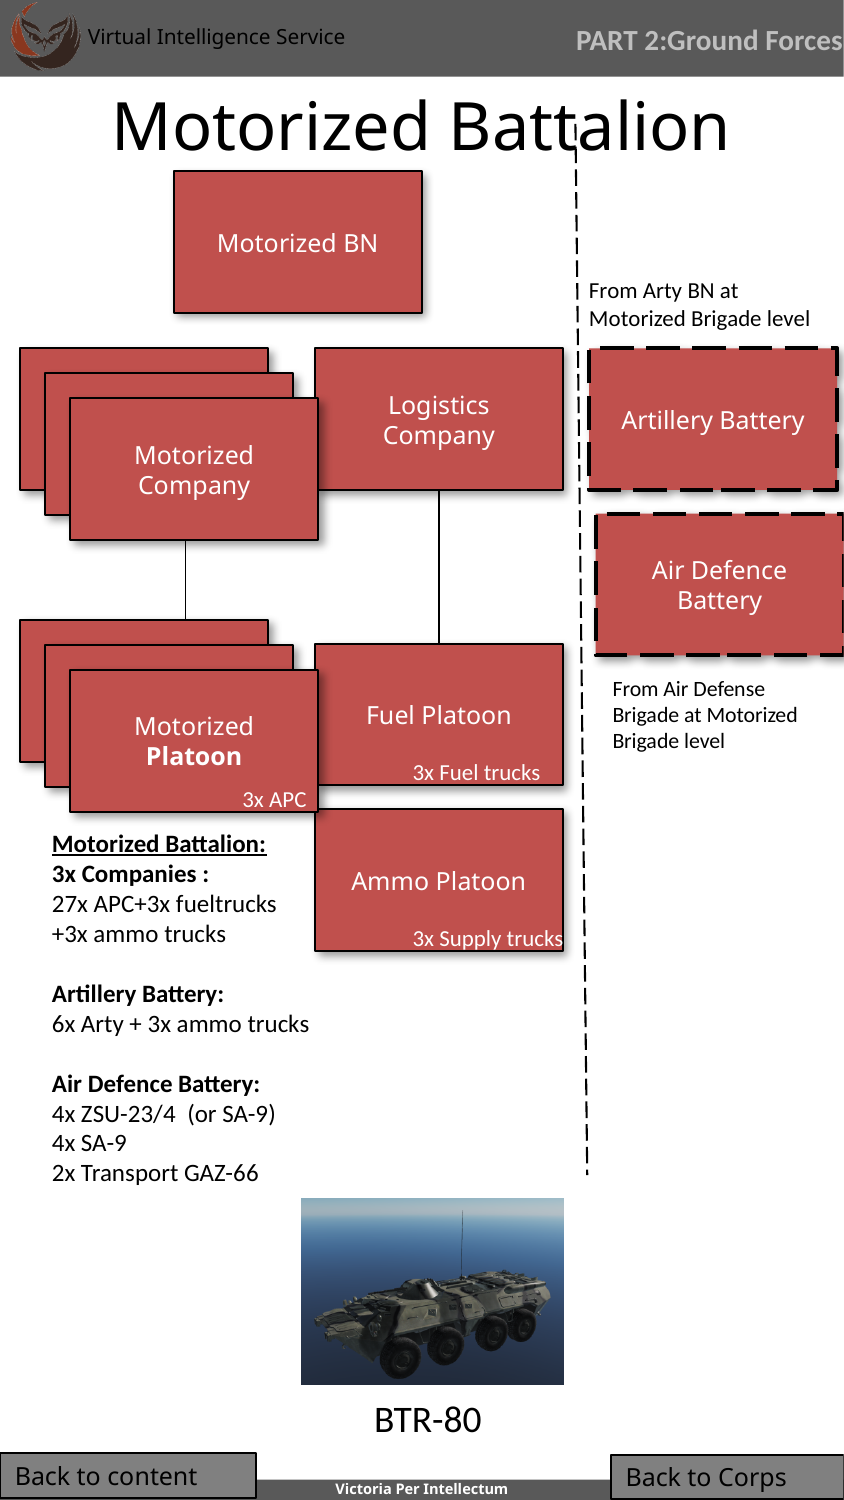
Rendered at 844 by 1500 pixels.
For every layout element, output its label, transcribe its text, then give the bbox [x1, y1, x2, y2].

text_box Armor Company [18, 346, 270, 492]
text_box Motorized Battalion [0, 76, 844, 160]
picture [301, 1198, 564, 1386]
text_box Motorized Battalion: 3x Companies : 27x APC+3x fueltrucks +3x ammo trucks Artillery Battery: 6x Arty + 3x ammo trucks Air Defence Battery: 4x ZSU-23/4 (or SA-9) 4x SA-9 2x Transport GAZ-66 [37, 820, 682, 1195]
text_box PART 2:Ground Forces [551, 0, 844, 77]
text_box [19, 619, 285, 770]
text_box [314, 808, 570, 959]
text_box Back to Corps [610, 1454, 844, 1500]
text_box From Air Defense Brigade at Motorized Brigade level [597, 666, 844, 761]
text_box Back to content [0, 1453, 257, 1498]
text_box Motorized Company [68, 396, 320, 542]
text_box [69, 669, 335, 820]
text_box From Arty BN at Motorized Brigade level [593, 268, 844, 339]
text_box Air Defence Battery [594, 512, 844, 657]
picture [0, 0, 88, 76]
text_box Logistics Company [313, 346, 565, 492]
text_box Motorized BN [172, 169, 424, 315]
text_box Artillery Battery [593, 346, 839, 492]
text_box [44, 644, 310, 795]
text_box Armor Company [43, 371, 295, 517]
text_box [575, 123, 588, 1176]
text_box BTR-80 [291, 1387, 564, 1448]
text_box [314, 643, 570, 794]
